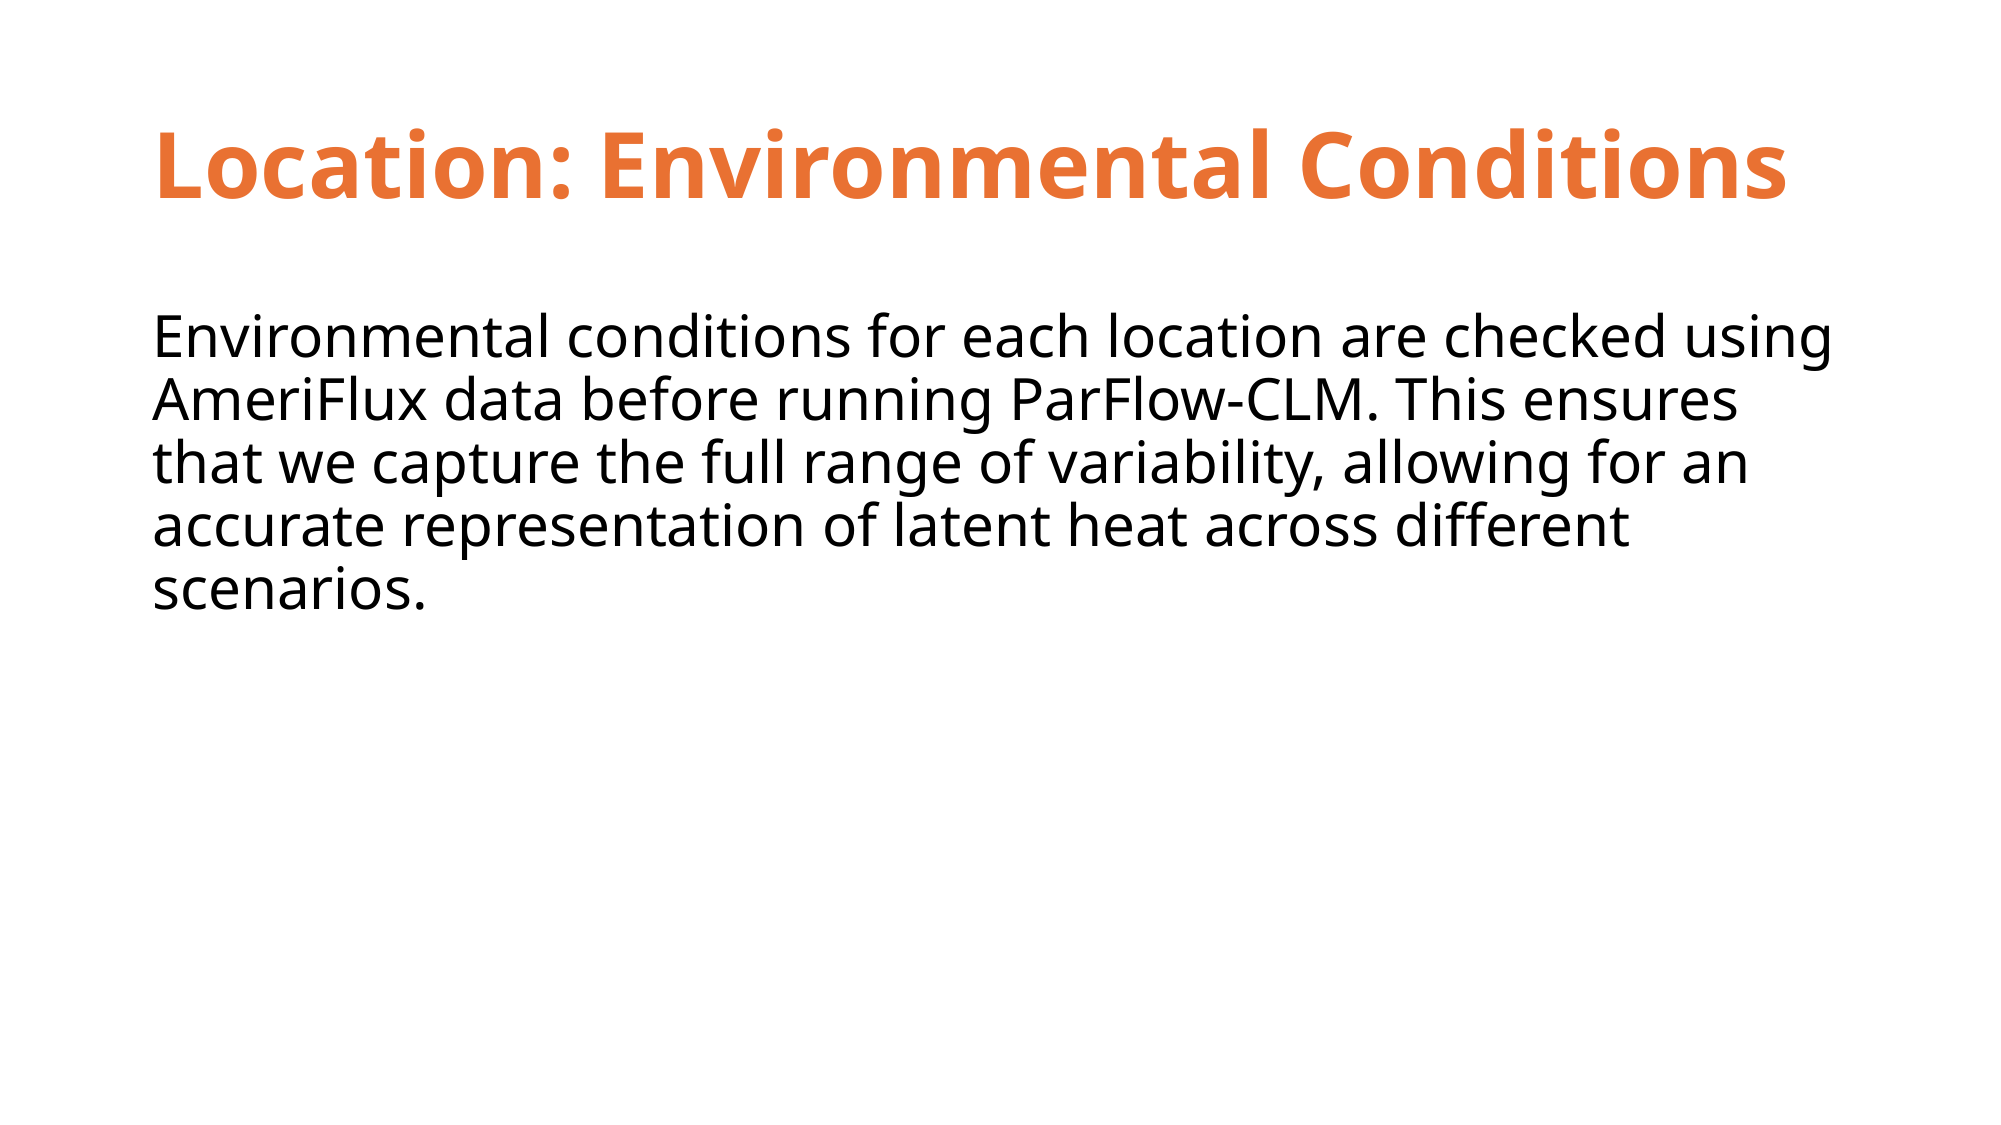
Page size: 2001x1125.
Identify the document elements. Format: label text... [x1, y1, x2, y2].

title Location: Environmental Conditions [137, 59, 1863, 278]
list Environmental conditions for each location are checked using AmeriFlux data before running ParFlow-CLM. This ensures that we capture the full range of variability, allowing for an accurate representation of latent heat across different scenarios. [137, 299, 1863, 1014]
